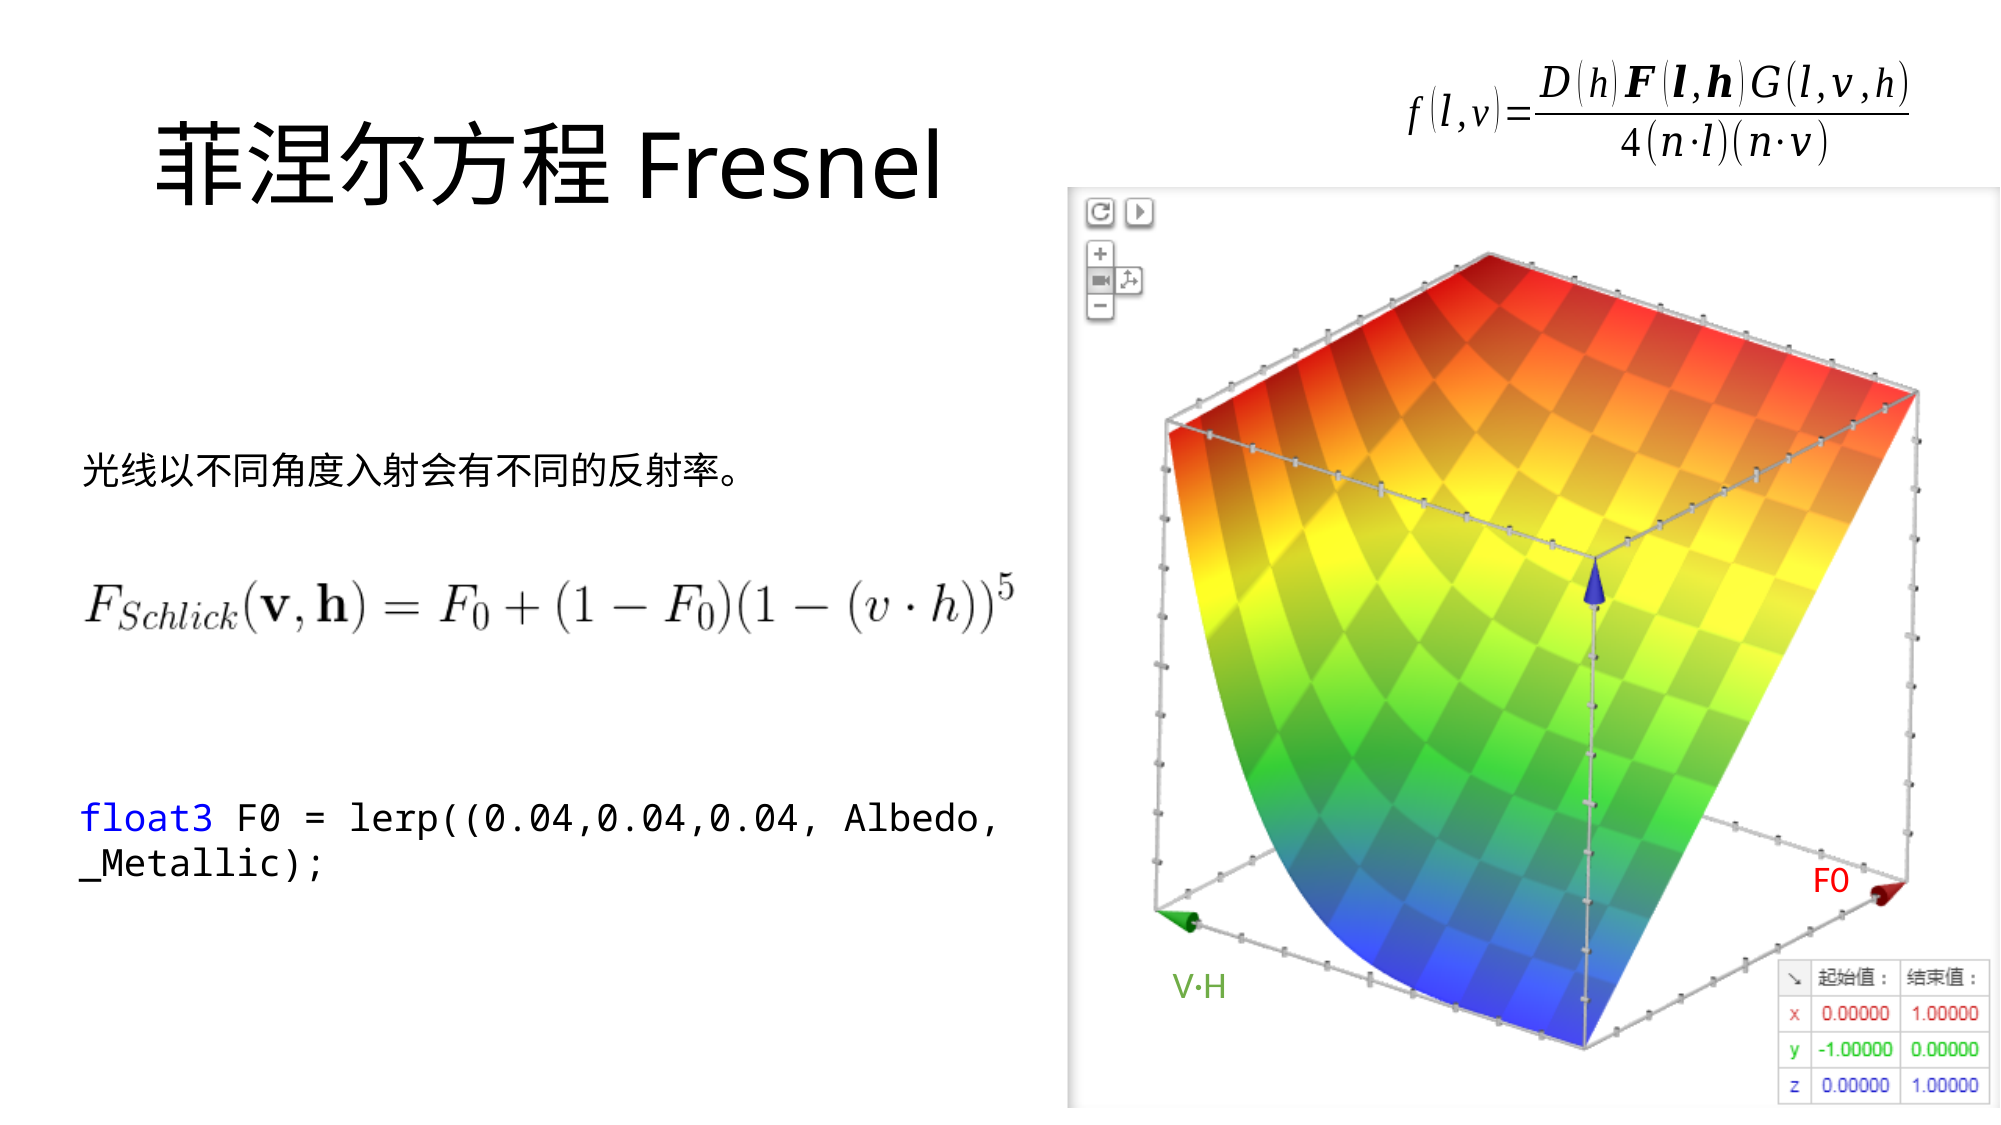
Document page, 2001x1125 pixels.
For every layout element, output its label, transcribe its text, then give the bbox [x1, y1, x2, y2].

picture [1060, 187, 2000, 1108]
title 菲涅尔方程Fresnel [138, 60, 1864, 278]
text_box 光线以不同角度入射会有不同的反射率。 [67, 439, 773, 500]
text_box float3 F0 = lerp((0.04,0.04,0.04, Albedo, _Metallic); [64, 786, 1060, 892]
picture [64, 563, 1030, 650]
